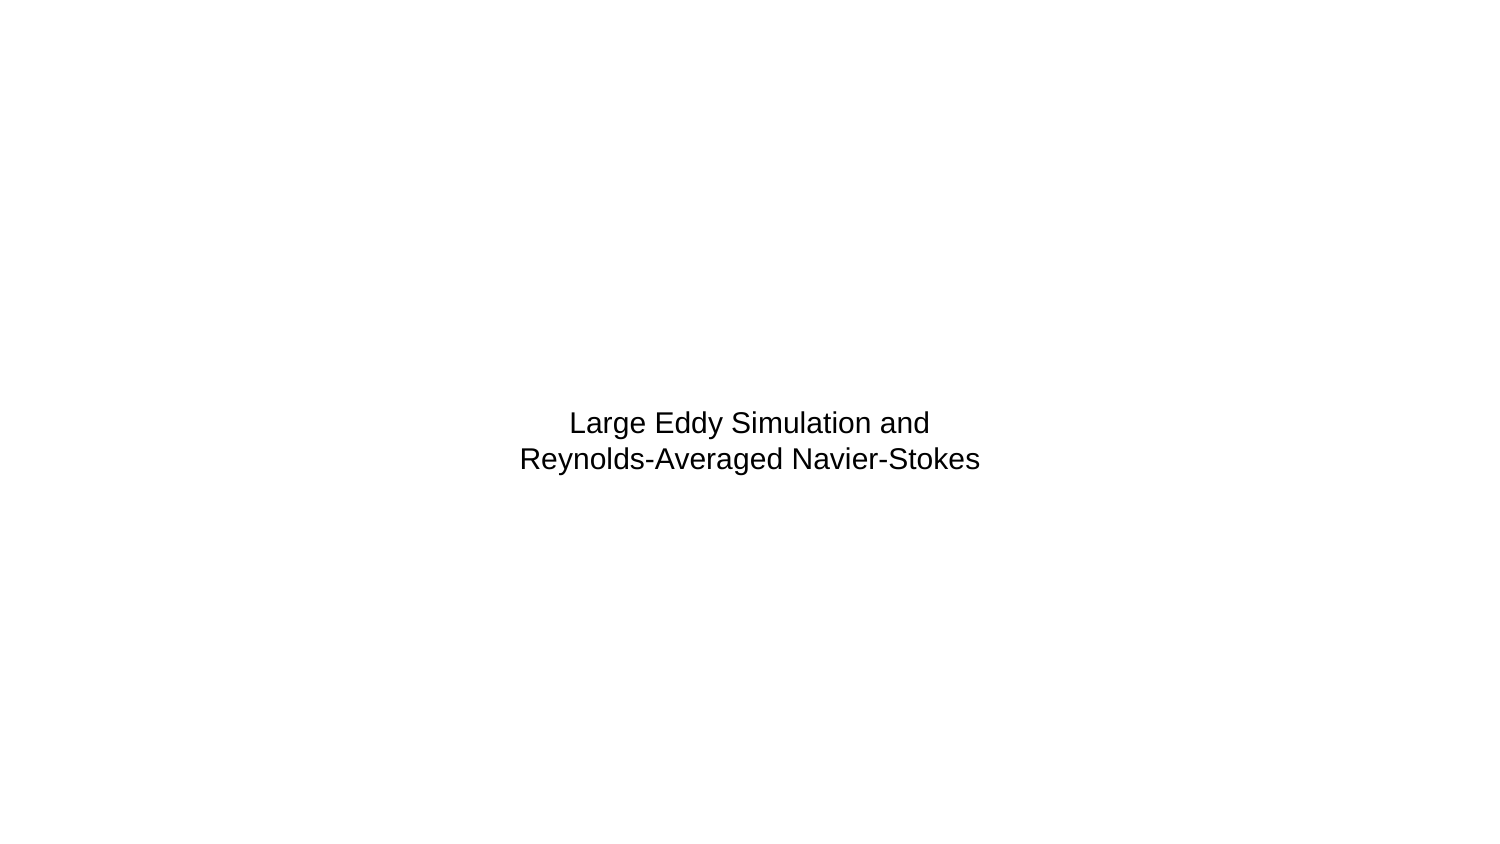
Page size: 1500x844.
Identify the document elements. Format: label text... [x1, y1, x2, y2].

title Large Eddy Simulation and Reynolds-Averaged Navier-Stokes [51, 352, 1449, 491]
